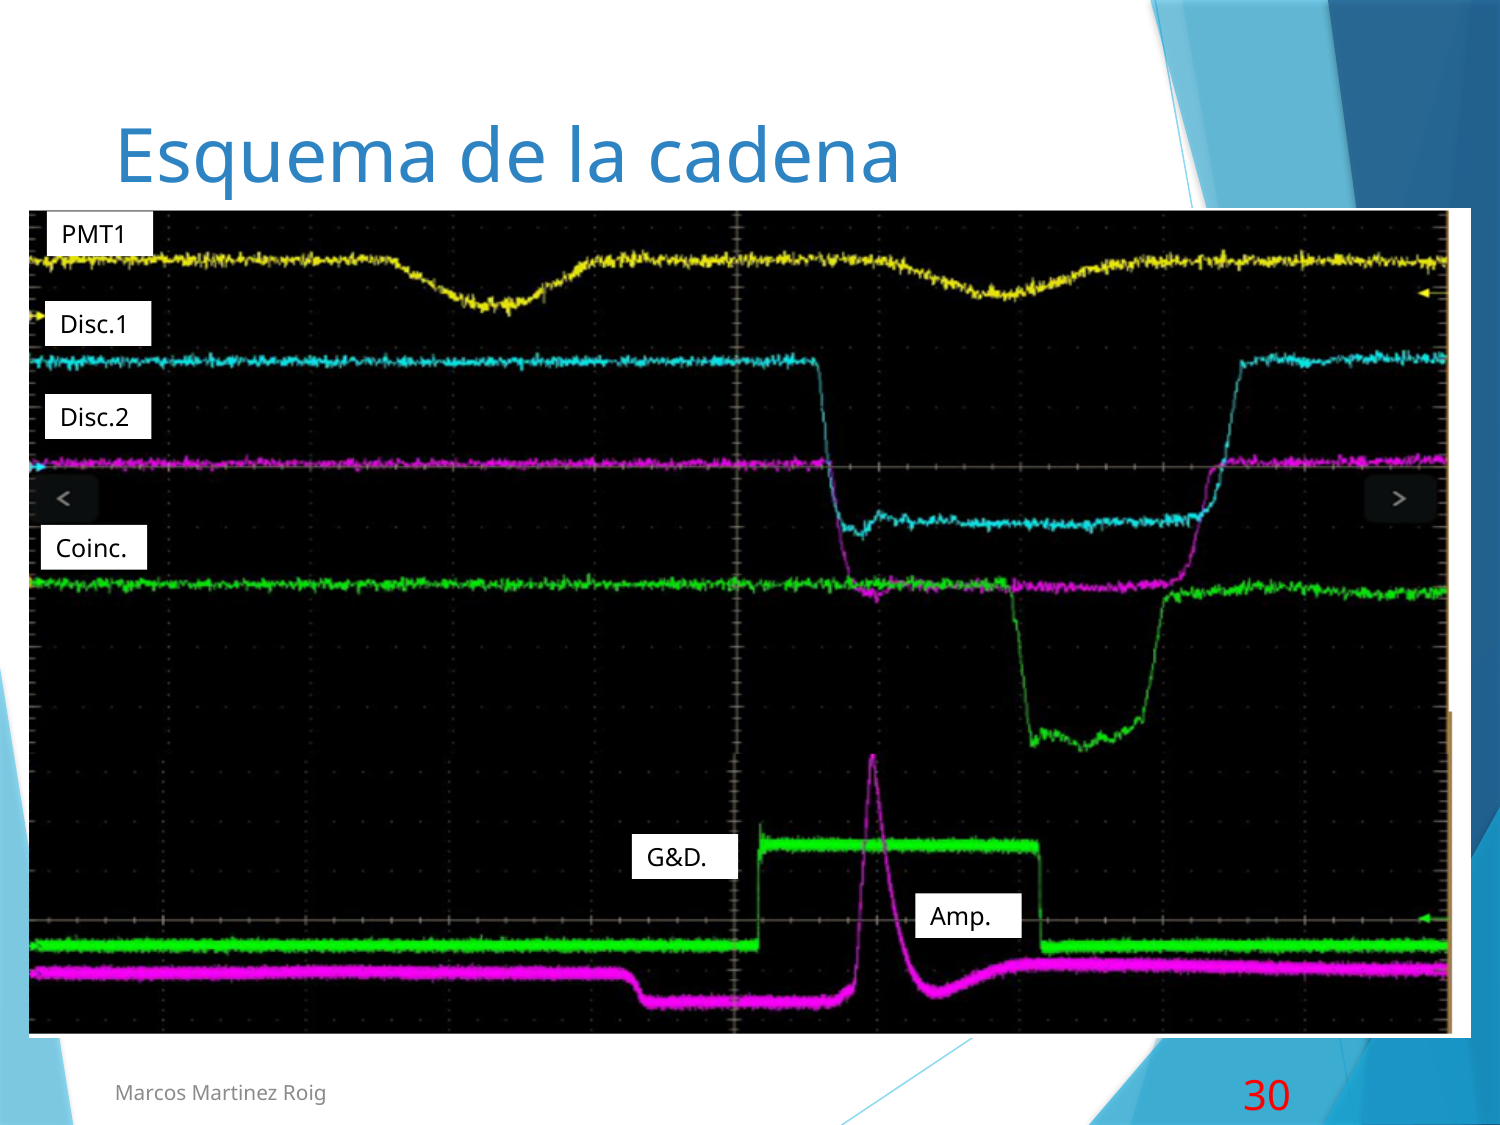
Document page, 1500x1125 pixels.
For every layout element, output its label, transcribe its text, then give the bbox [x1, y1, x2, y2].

footer Marcos Martinez Roig [99, 1061, 859, 1122]
picture [28, 207, 1471, 1039]
slide_number 30 [1222, 1063, 1307, 1124]
title Esquema de la cadena electrónica [99, 99, 1307, 207]
